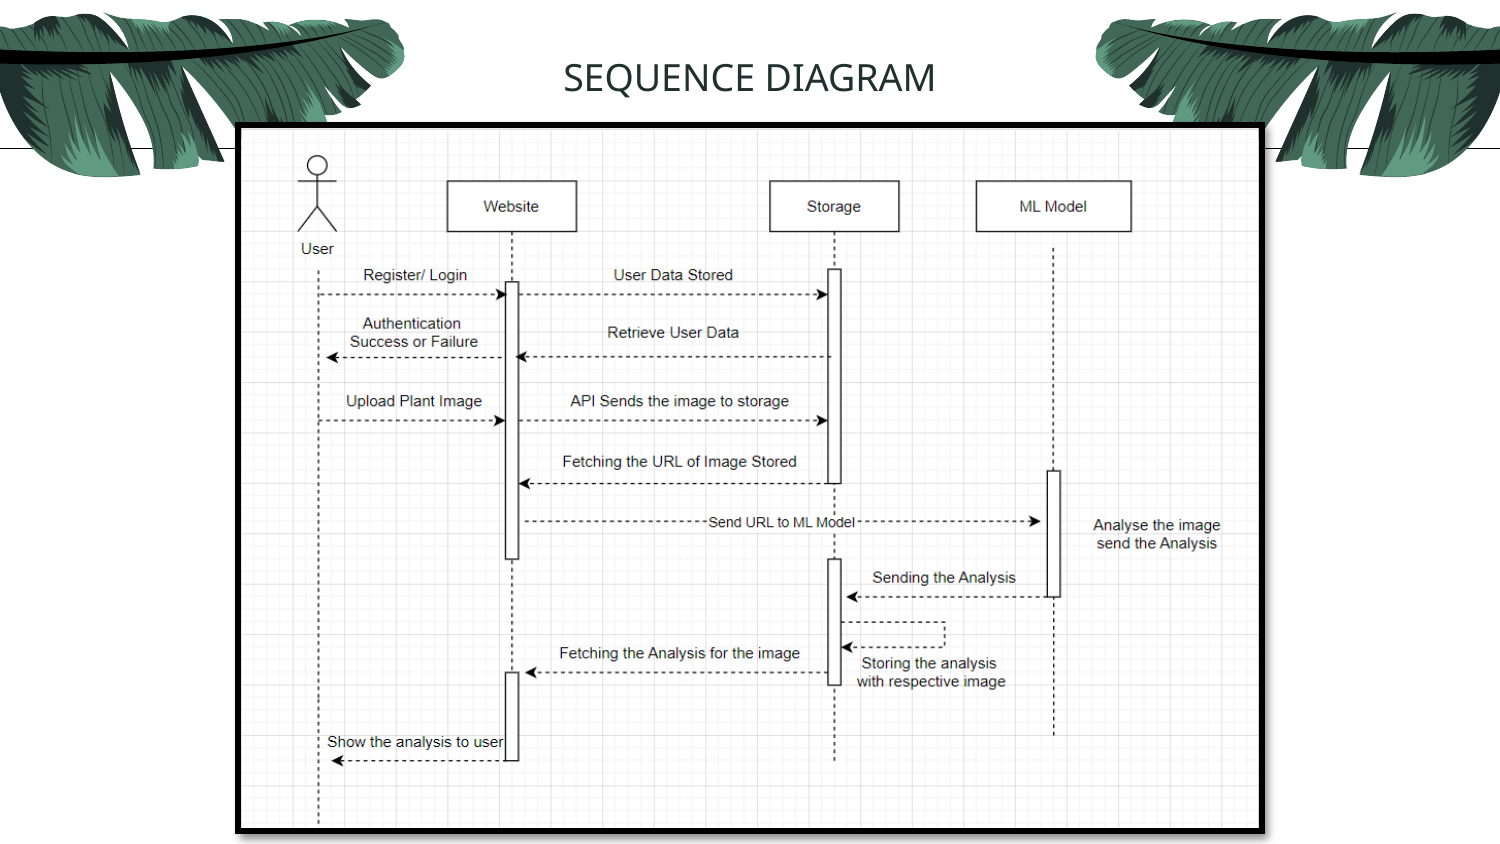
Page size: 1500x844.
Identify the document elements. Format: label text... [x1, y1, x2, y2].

title SEQUENCE DIAGRAM [446, 38, 1054, 121]
picture [240, 128, 1259, 829]
